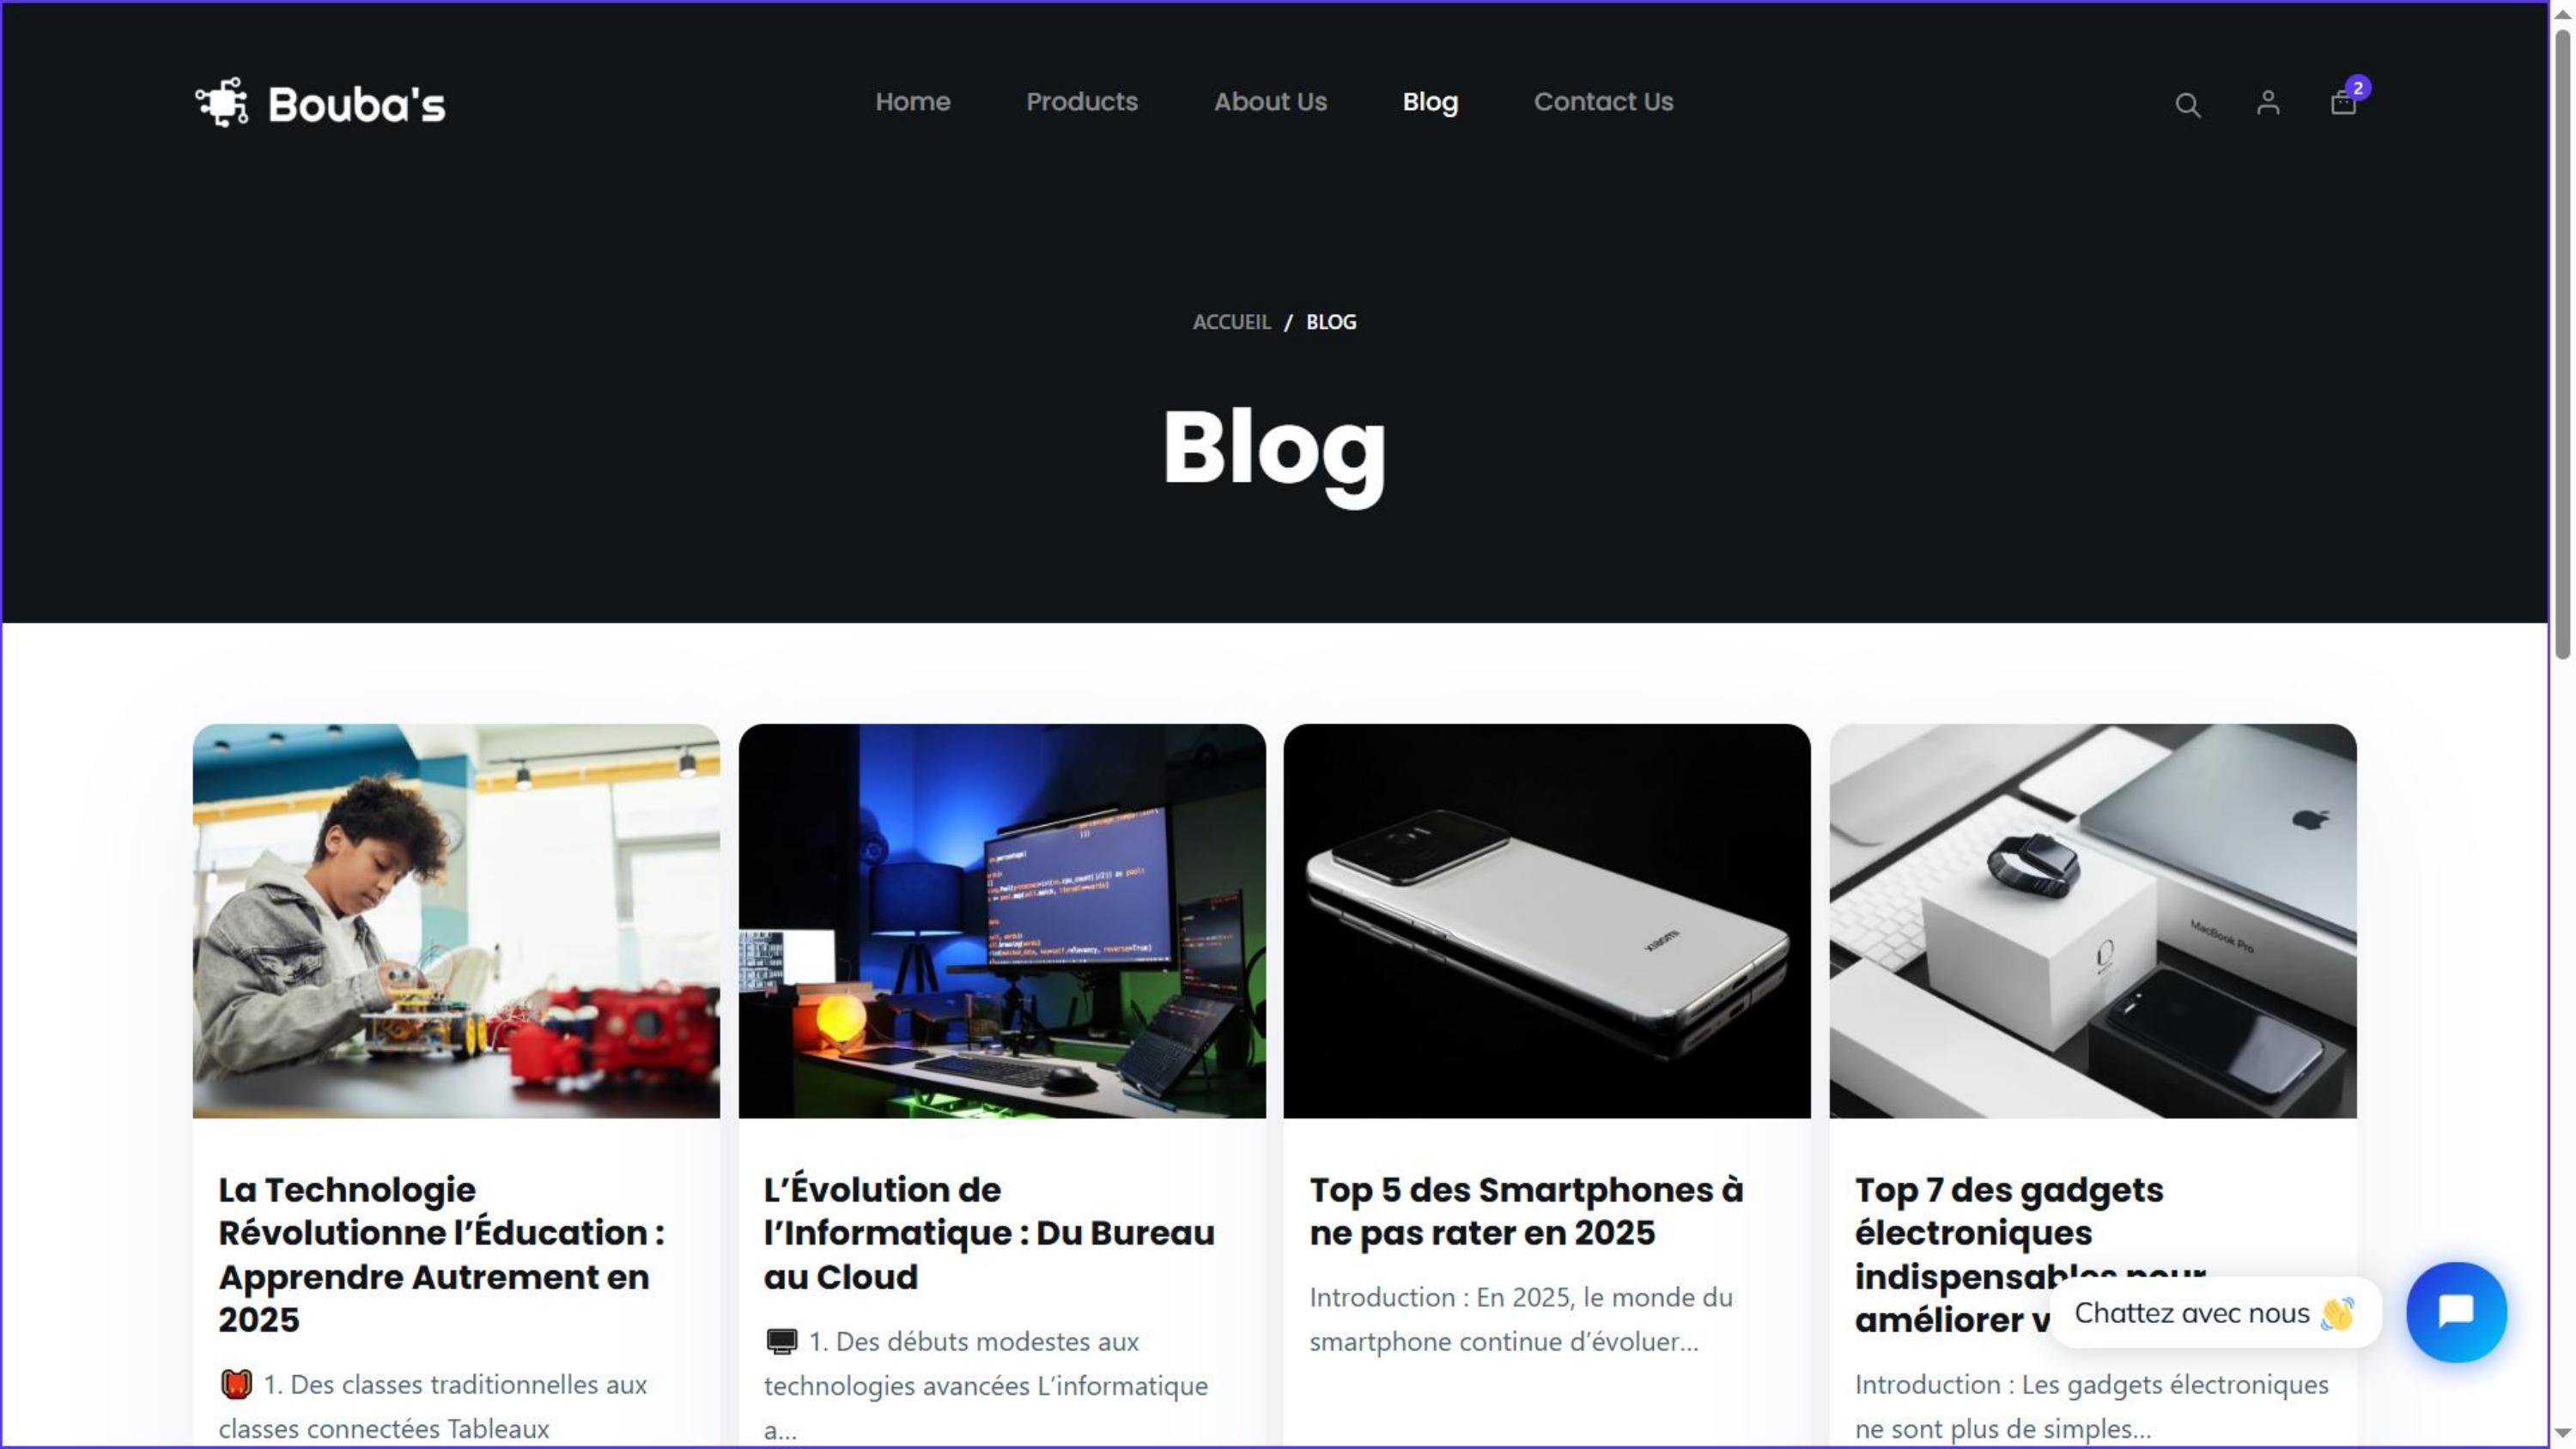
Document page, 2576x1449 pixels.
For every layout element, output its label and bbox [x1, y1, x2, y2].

text_box [0, 0, 2576, 1449]
